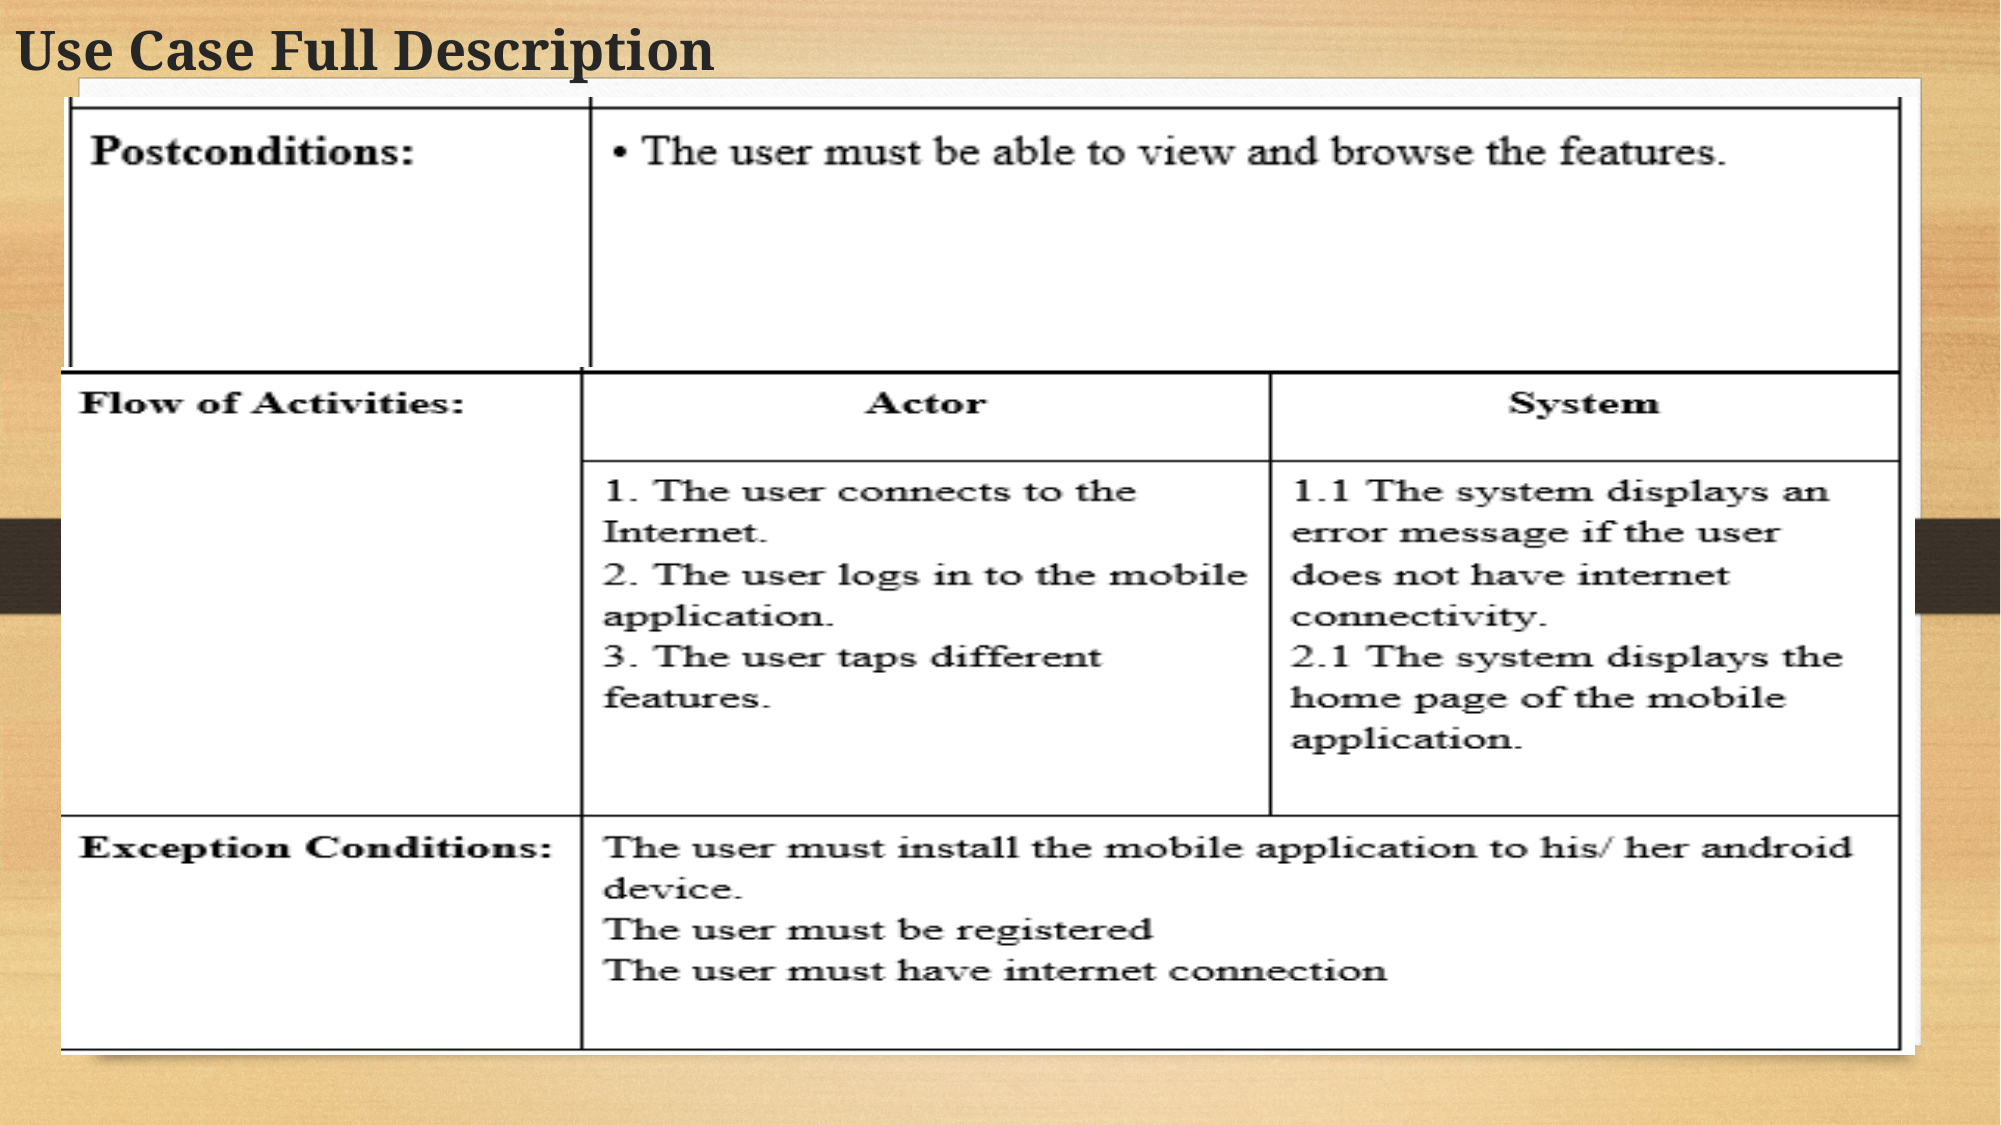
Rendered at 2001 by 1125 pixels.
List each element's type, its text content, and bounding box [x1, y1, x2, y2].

picture [0, 0, 2001, 1125]
title Use Case Full Description [0, 0, 733, 98]
